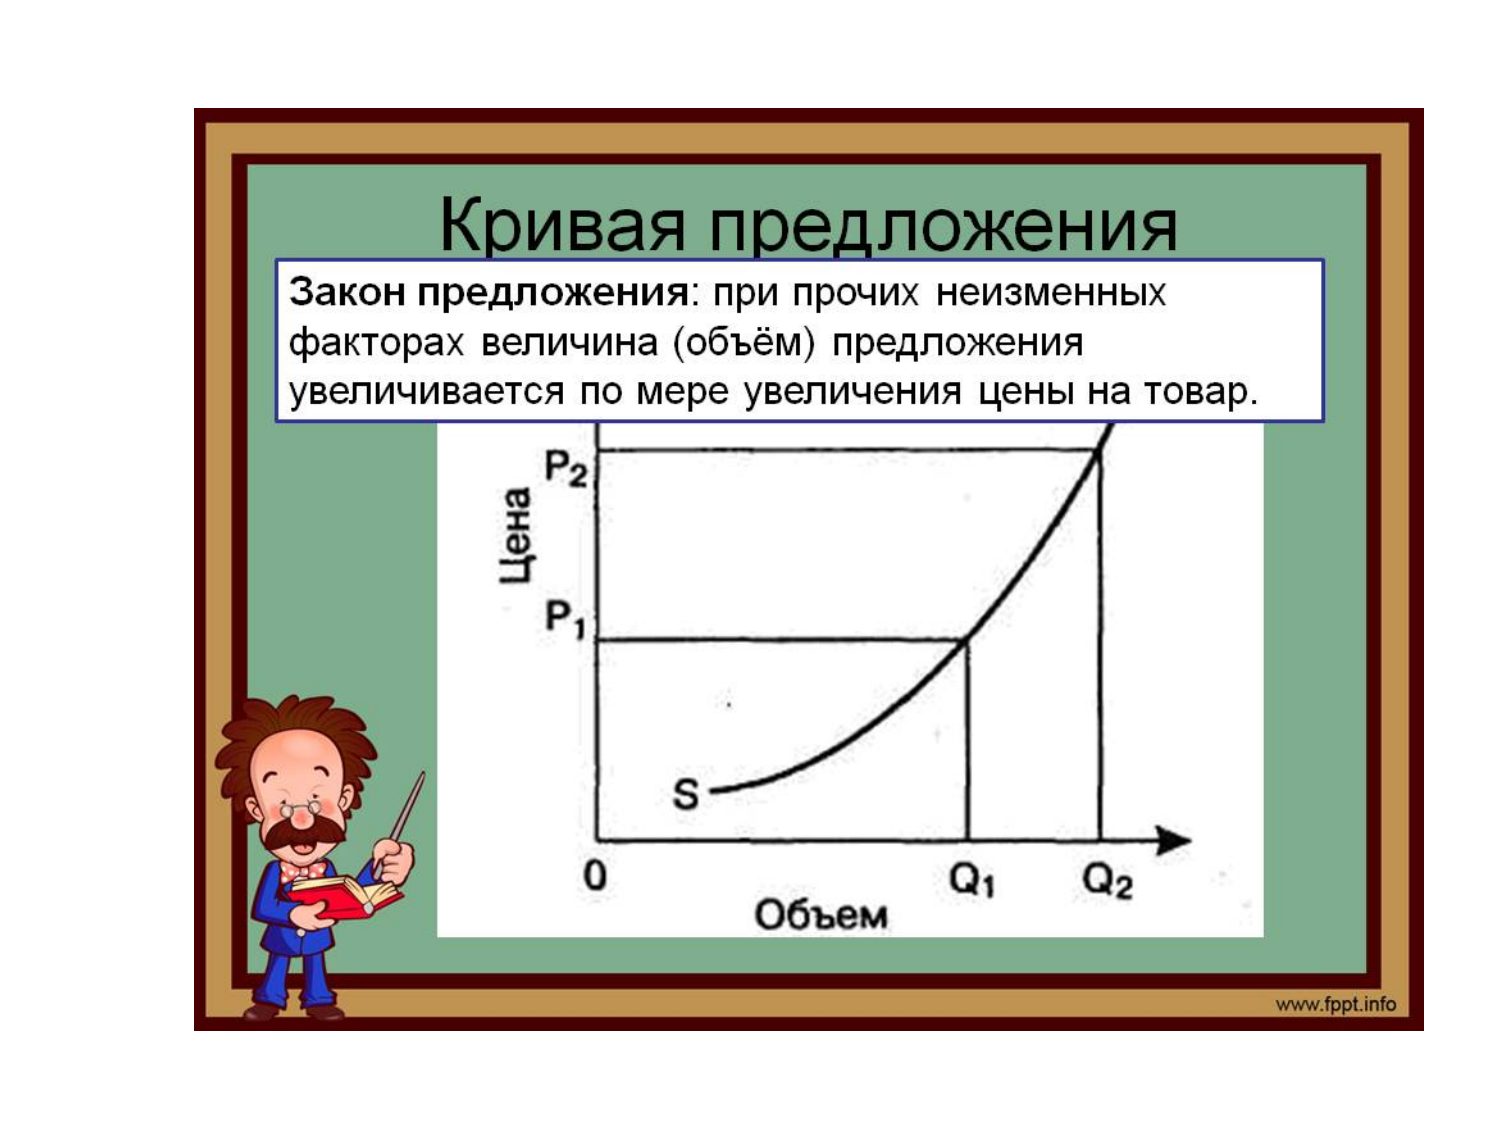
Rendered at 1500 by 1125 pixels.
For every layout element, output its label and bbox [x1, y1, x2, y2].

picture [194, 108, 1424, 1031]
